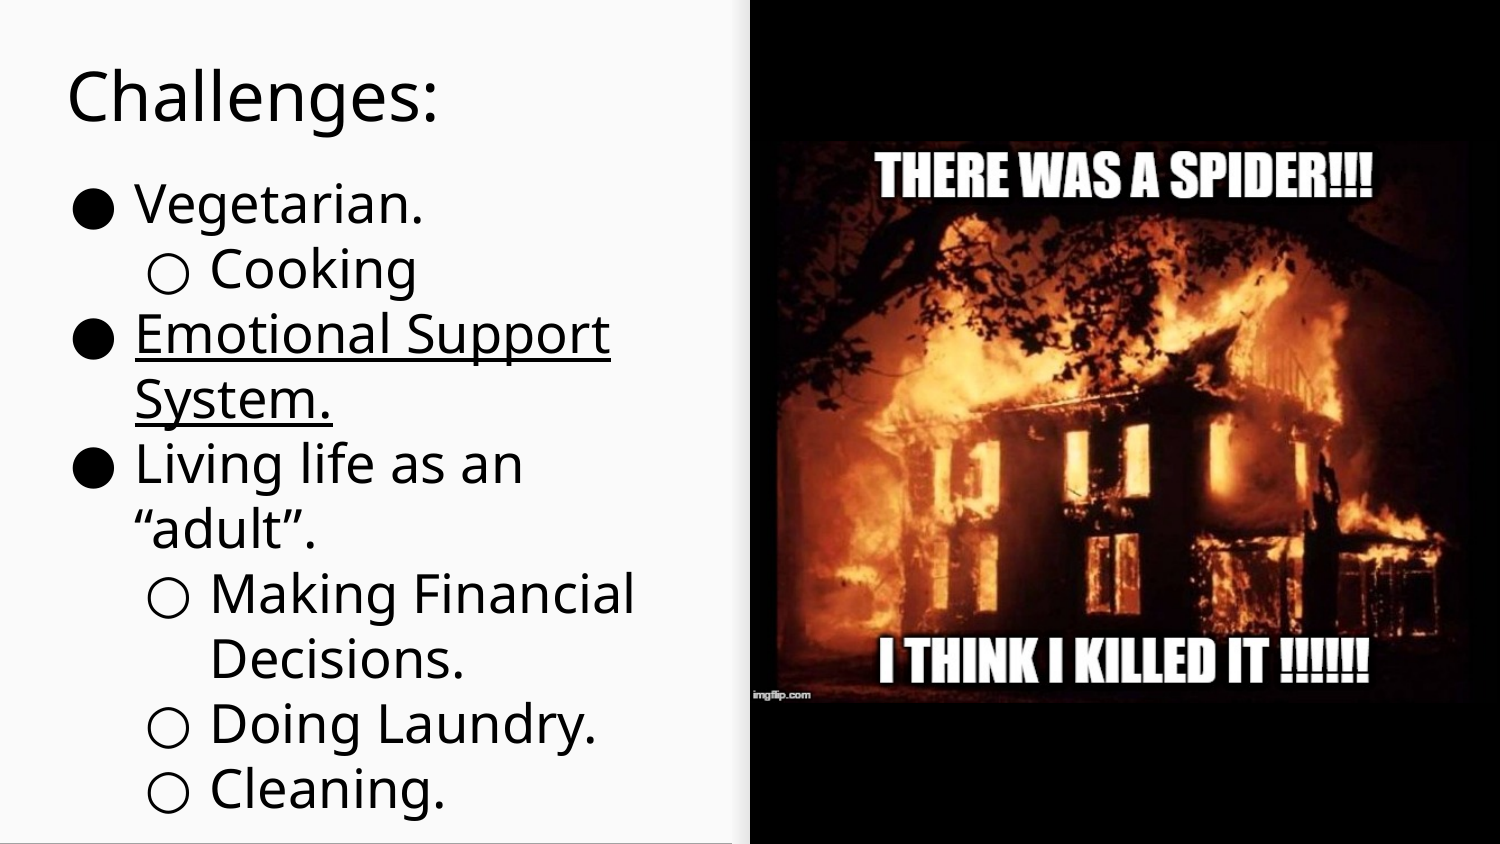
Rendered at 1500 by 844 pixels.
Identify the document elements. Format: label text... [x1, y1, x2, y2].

picture [749, 141, 1498, 703]
title Challenges: [51, 49, 469, 150]
text_box Vegetarian. Cooking Emotional Support System. Living life as an “adult”. Making Financial Decisions. Doing Laundry. Cleaning. [44, 154, 704, 800]
